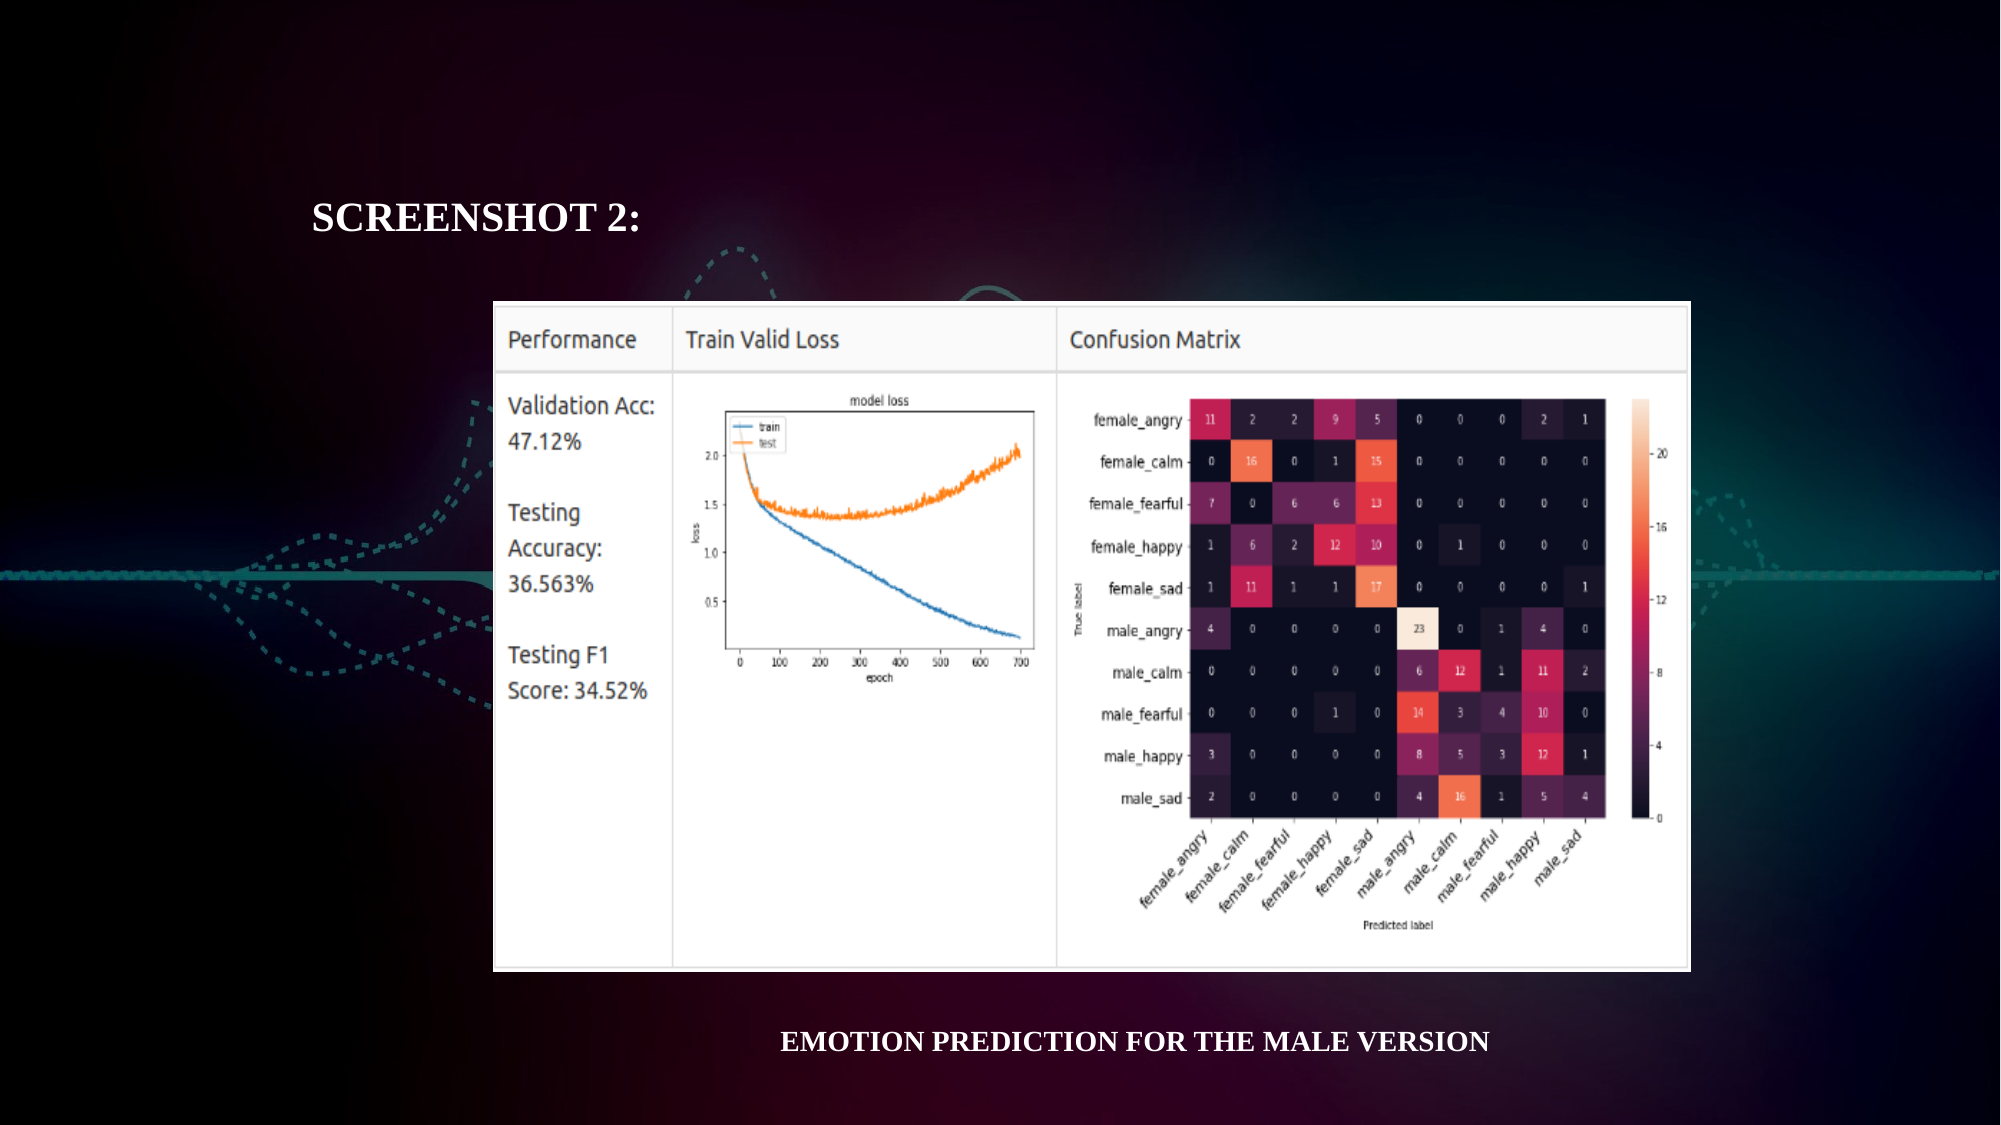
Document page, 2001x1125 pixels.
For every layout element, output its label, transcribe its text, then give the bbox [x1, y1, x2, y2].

picture [0, 0, 2001, 1125]
text_box EMOTION PREDICTION FOR THE MALE VERSION [635, 1012, 1636, 1065]
text_box SCREENSHOT 2: [296, 182, 1207, 247]
